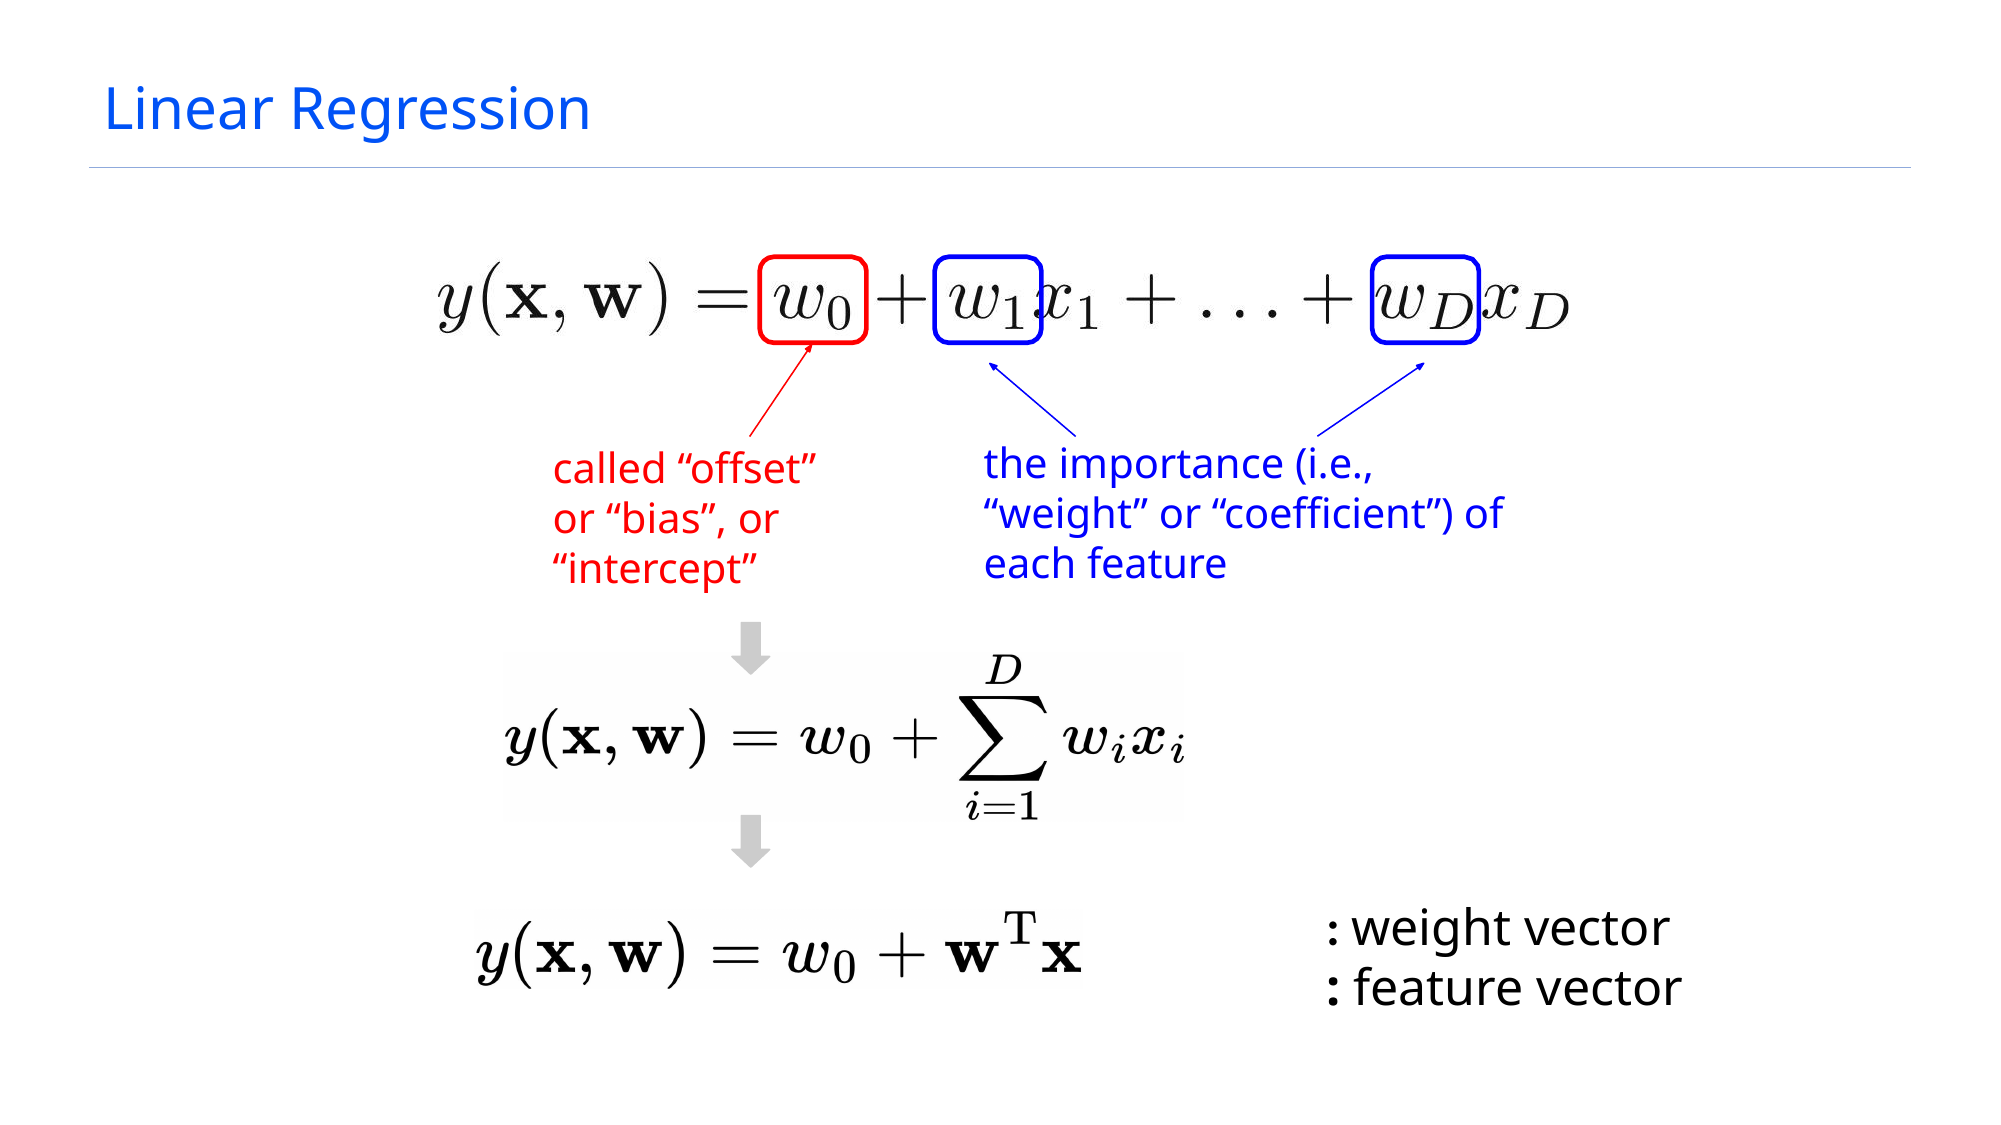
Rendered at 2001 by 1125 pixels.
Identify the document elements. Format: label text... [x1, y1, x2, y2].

title Linear Regression [88, 45, 1882, 151]
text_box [503, 621, 1184, 868]
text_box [431, 256, 1569, 437]
picture [474, 909, 1083, 989]
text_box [989, 363, 1424, 437]
text_box called “offset” or “bias”, or “intercept” [550, 439, 867, 592]
text_box the importance (i.e., “weight” or “coefficient”) of each feature [981, 437, 1532, 587]
